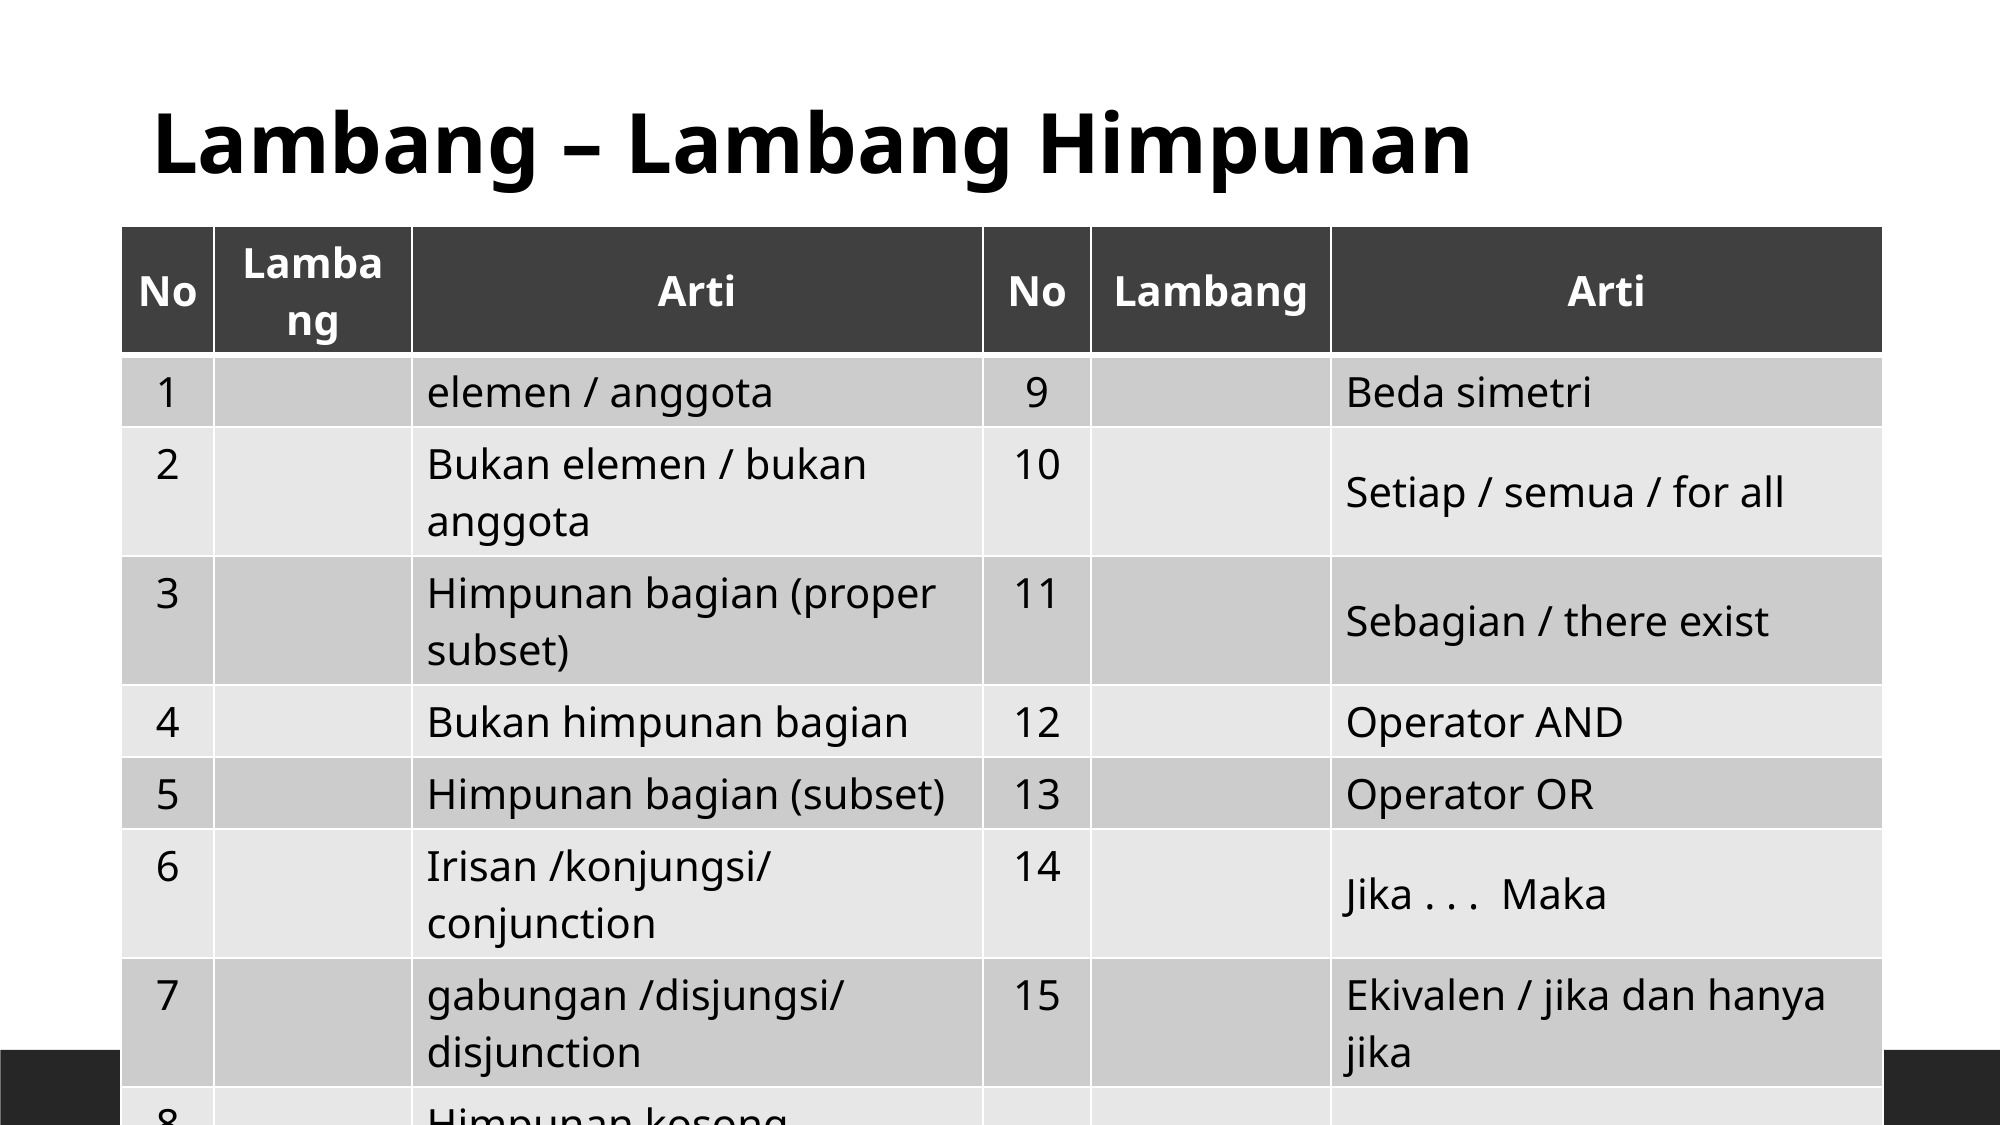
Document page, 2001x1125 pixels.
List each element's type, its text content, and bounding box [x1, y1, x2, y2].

text_box Lambang – Lambang Himpunan [136, 83, 1557, 198]
